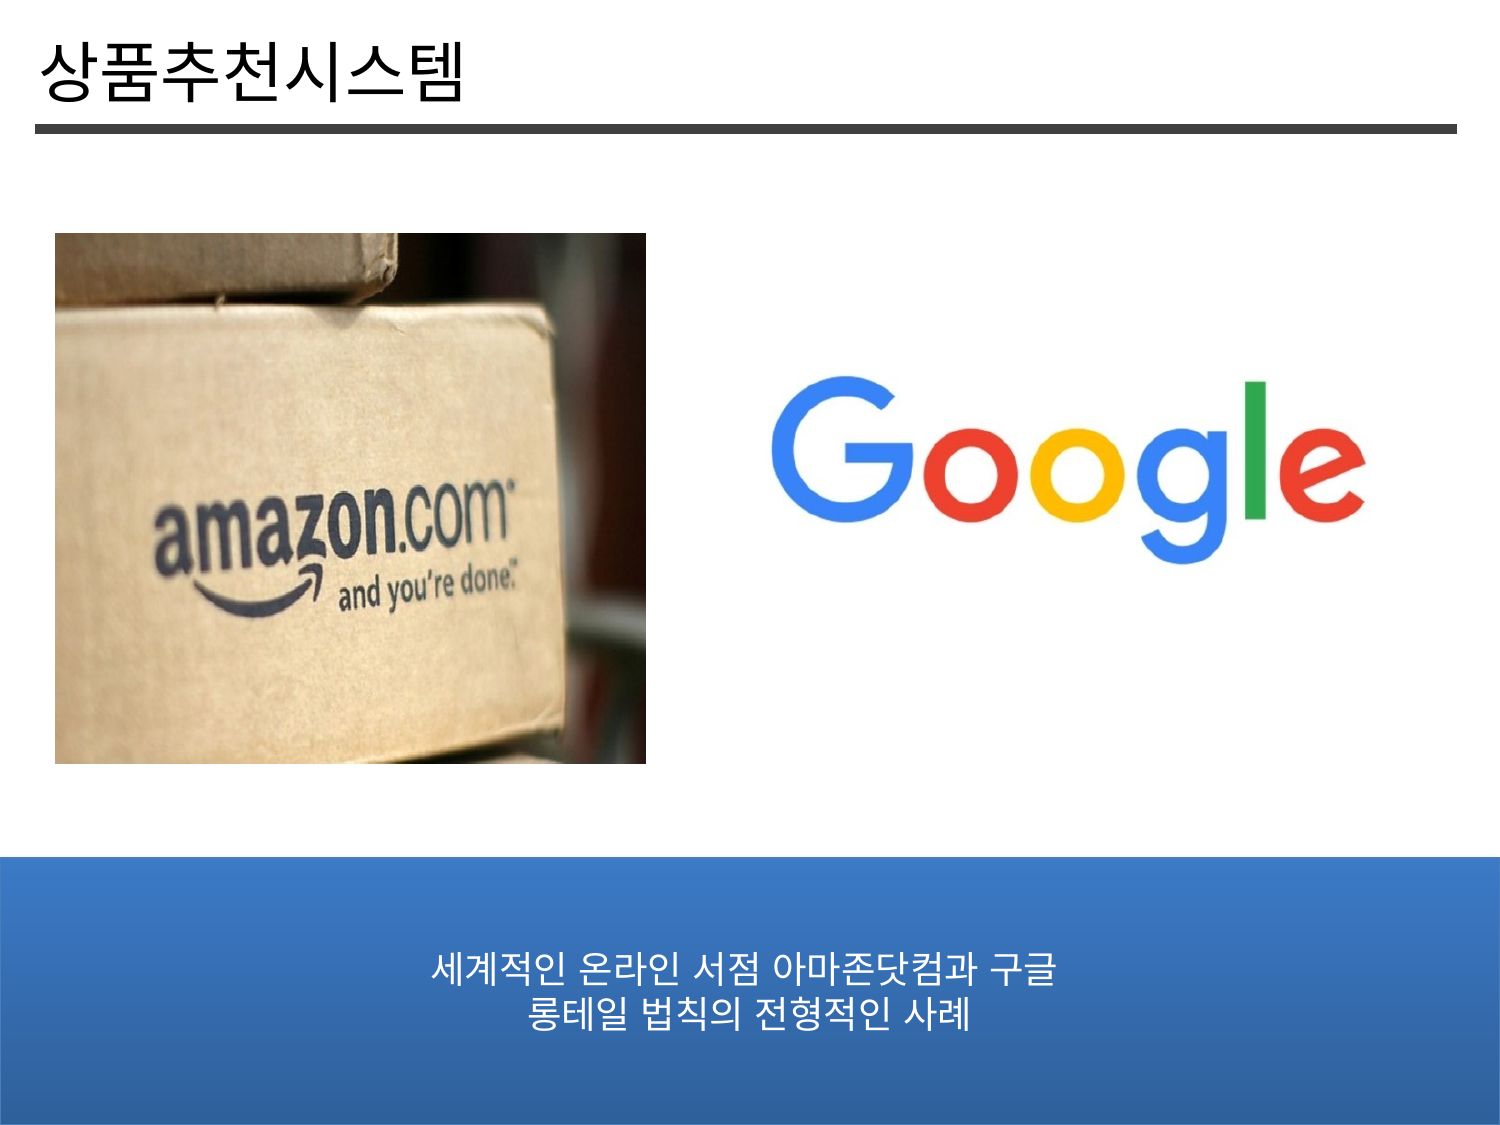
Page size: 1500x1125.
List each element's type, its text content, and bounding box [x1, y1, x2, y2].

picture [54, 231, 646, 764]
picture [737, 361, 1419, 692]
text_box 세계적인 온라인 서점 아마존닷컴과 구글 롱테일 법칙의 전형적인 사례 [0, 857, 1500, 1125]
text_box 상품추천시스템 [23, 23, 857, 119]
